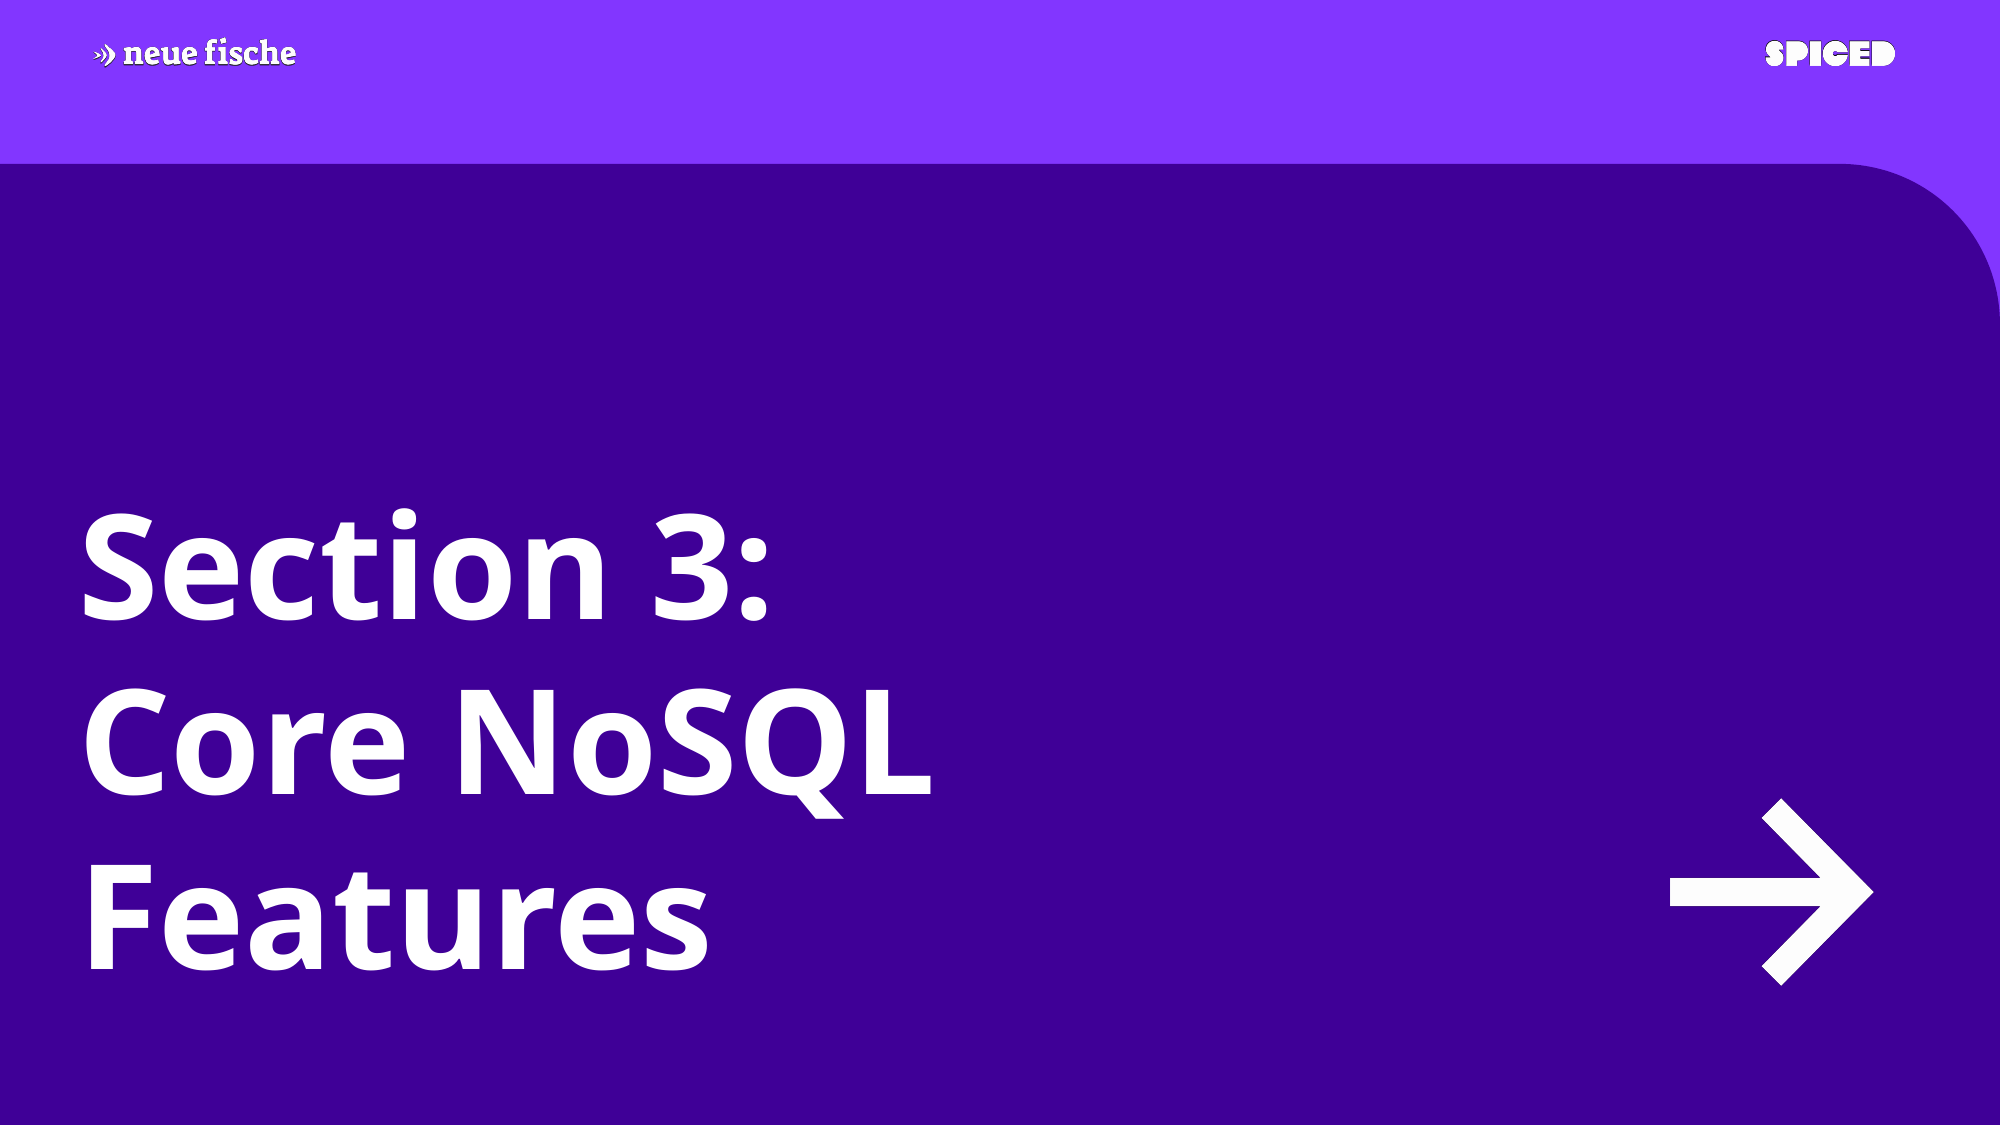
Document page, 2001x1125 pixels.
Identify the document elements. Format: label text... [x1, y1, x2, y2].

title Section 3: Core NoSQL Features [58, 409, 1587, 1019]
picture [1670, 798, 1874, 986]
picture [1765, 40, 1895, 66]
picture [93, 37, 297, 68]
